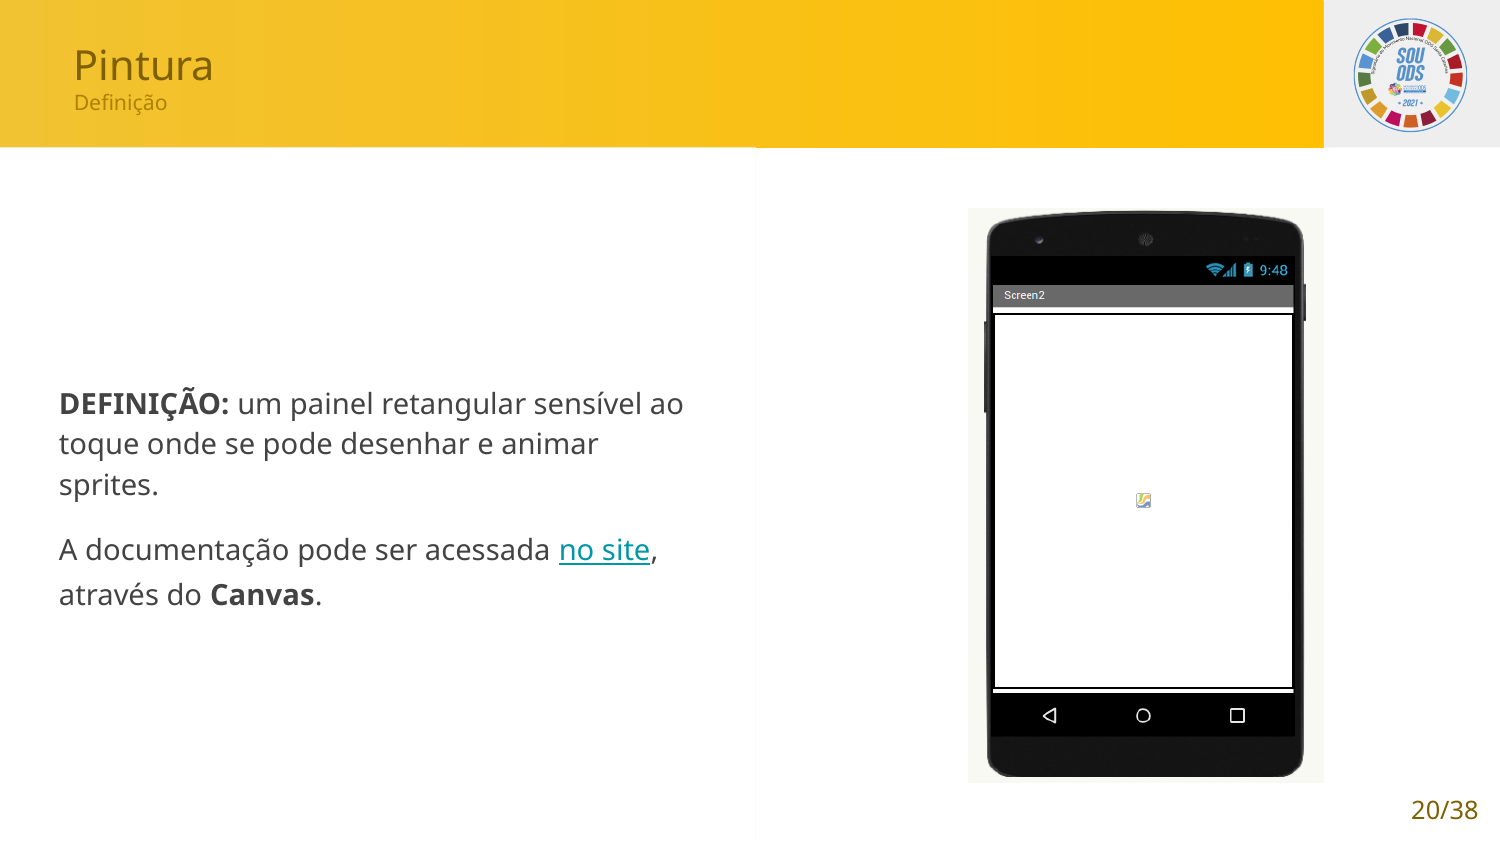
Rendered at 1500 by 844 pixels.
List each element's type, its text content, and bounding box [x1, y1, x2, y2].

title Pintura [59, 23, 1324, 104]
slide_number ‹#›/38 [1377, 779, 1494, 844]
list DEFINIÇÃO: um painel retangular sensível ao toque onde se pode desenhar e animar sprites. A documentação pode ser acessada no site, através do Canvas. [0, 147, 756, 844]
subtitle Definição [59, 104, 1324, 131]
picture [1350, 12, 1474, 136]
picture [968, 208, 1324, 783]
